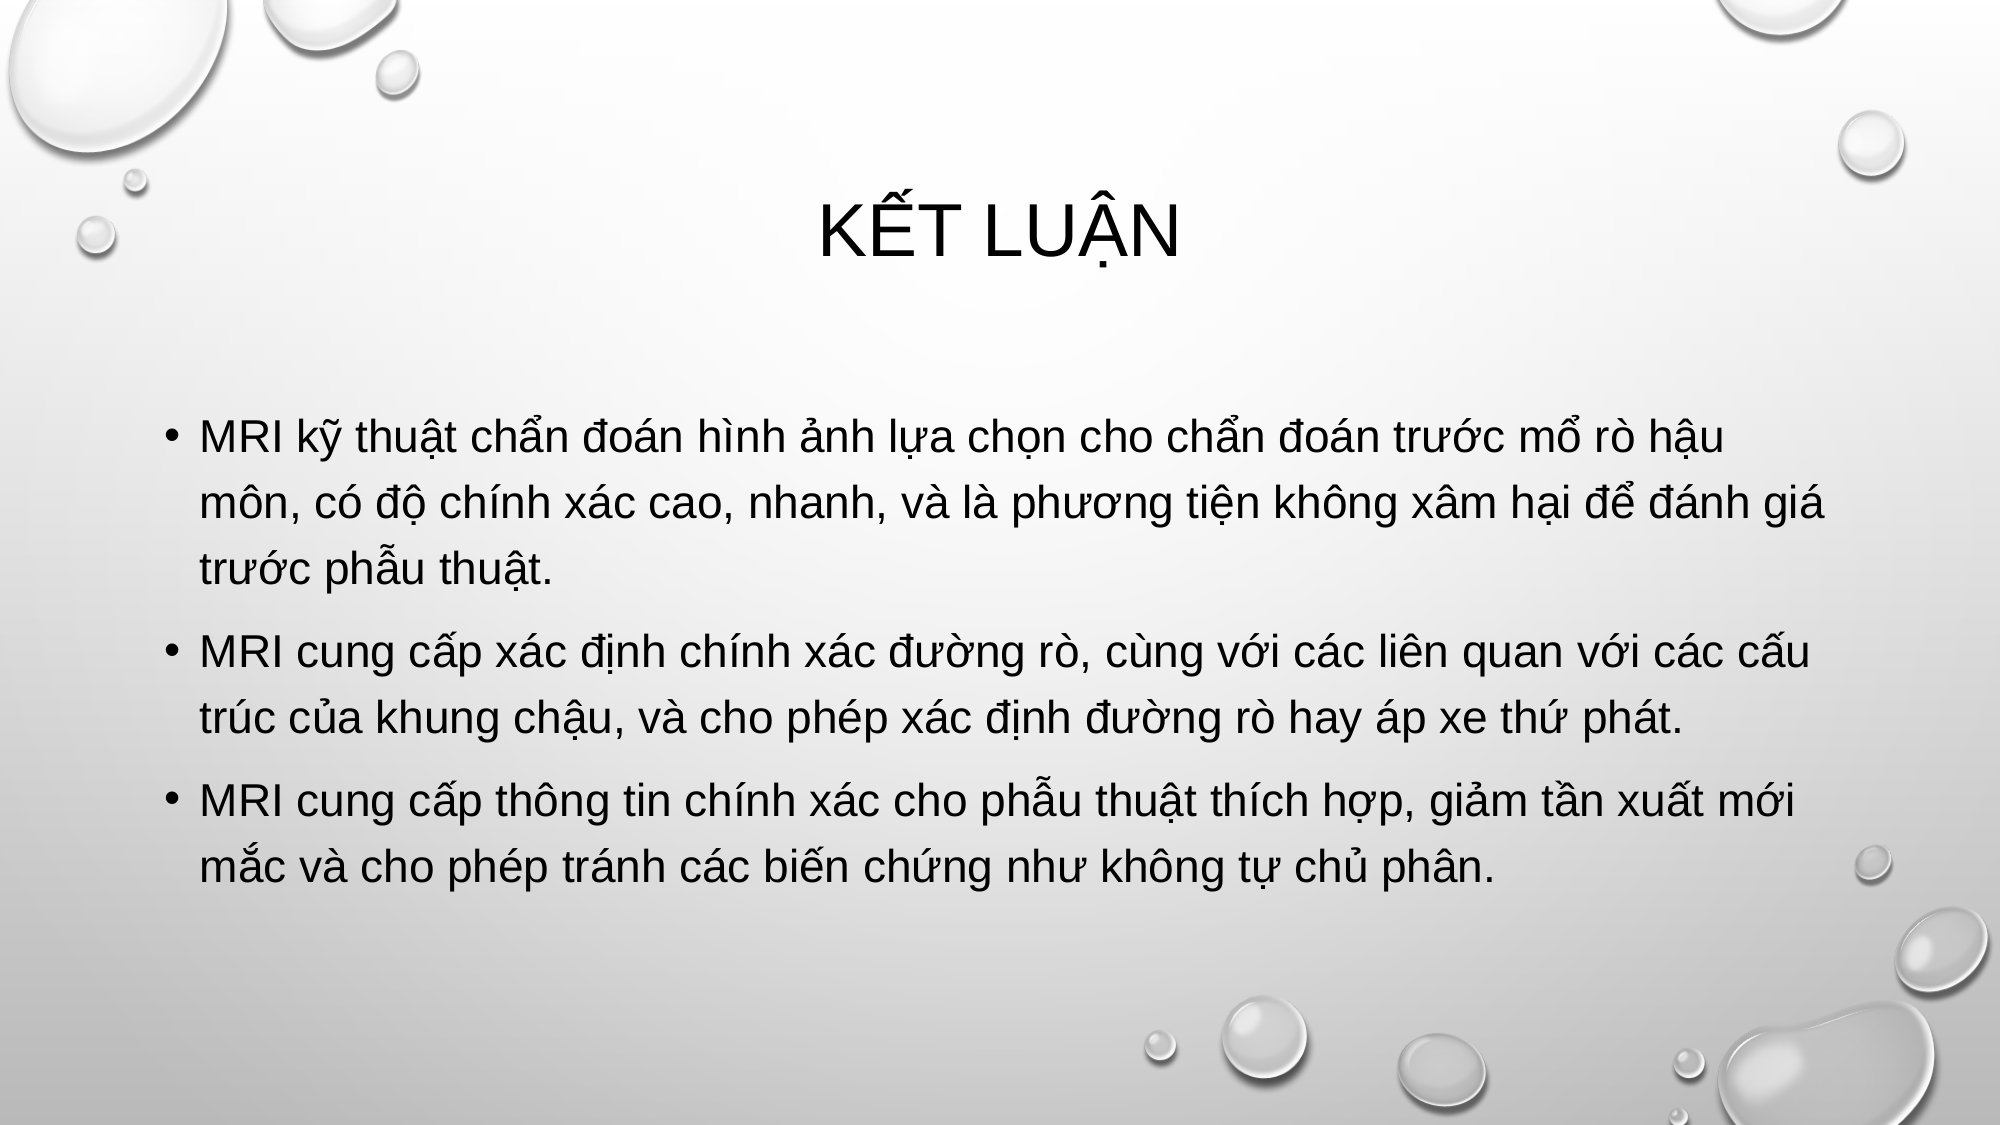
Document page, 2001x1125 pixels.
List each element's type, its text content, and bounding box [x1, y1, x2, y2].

picture [0, 0, 2000, 1125]
list MRI kỹ thuật chẩn đoán hình ảnh lựa chọn cho chẩn đoán trước mổ rò hậu môn, có độ chính xác cao, nhanh, và là phương tiện không xâm hại để đánh giá trước phẫu thuật. MRI cung cấp xác định chính xác đường rò, cùng với các liên quan với các cấu trúc của khung chậu, và cho phép xác định đường rò hay áp xe thứ phát. MRI cung cấp thông tin chính xác cho phẫu thuật thích hợp, giảm tần xuất mới mắc và cho phép tránh các biến chứng như không tự chủ phân. [149, 388, 1850, 950]
title Kết luận [149, 101, 1851, 364]
